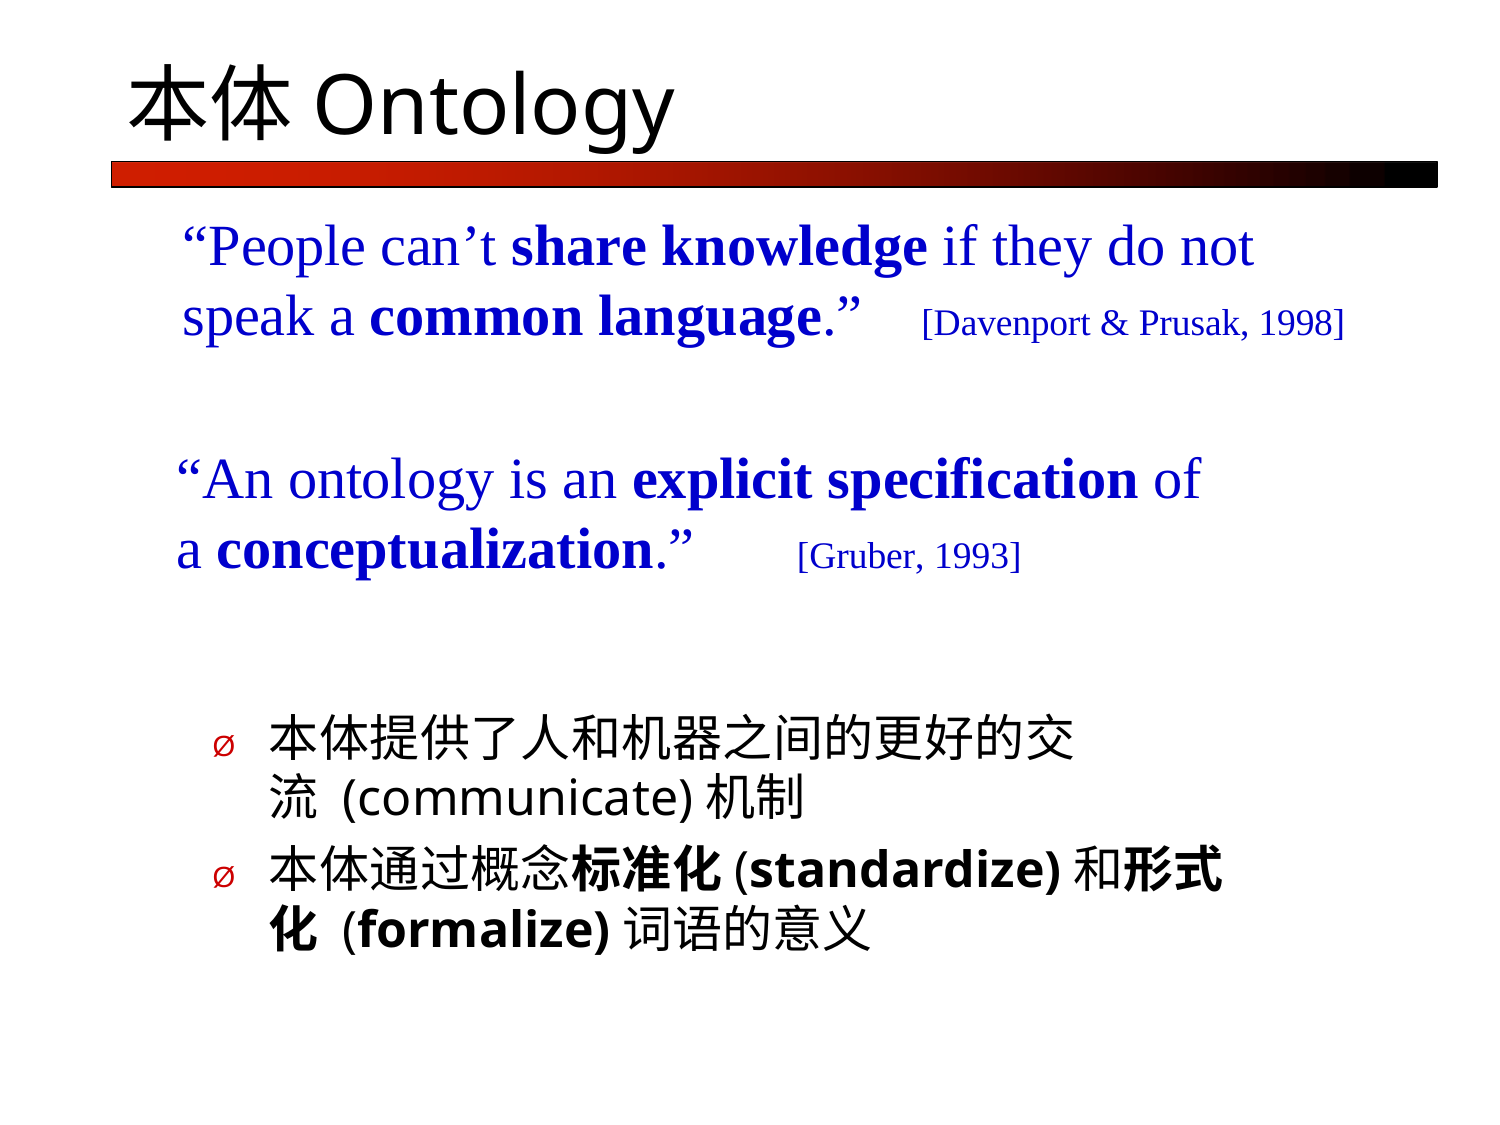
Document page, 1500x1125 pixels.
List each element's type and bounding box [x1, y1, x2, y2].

text_box [111, 161, 1437, 188]
title [124, 51, 1376, 154]
text_box [180, 206, 1257, 349]
text_box [174, 440, 1206, 582]
text_box [210, 706, 1251, 958]
text_box [794, 530, 1023, 578]
text_box [919, 297, 1351, 345]
